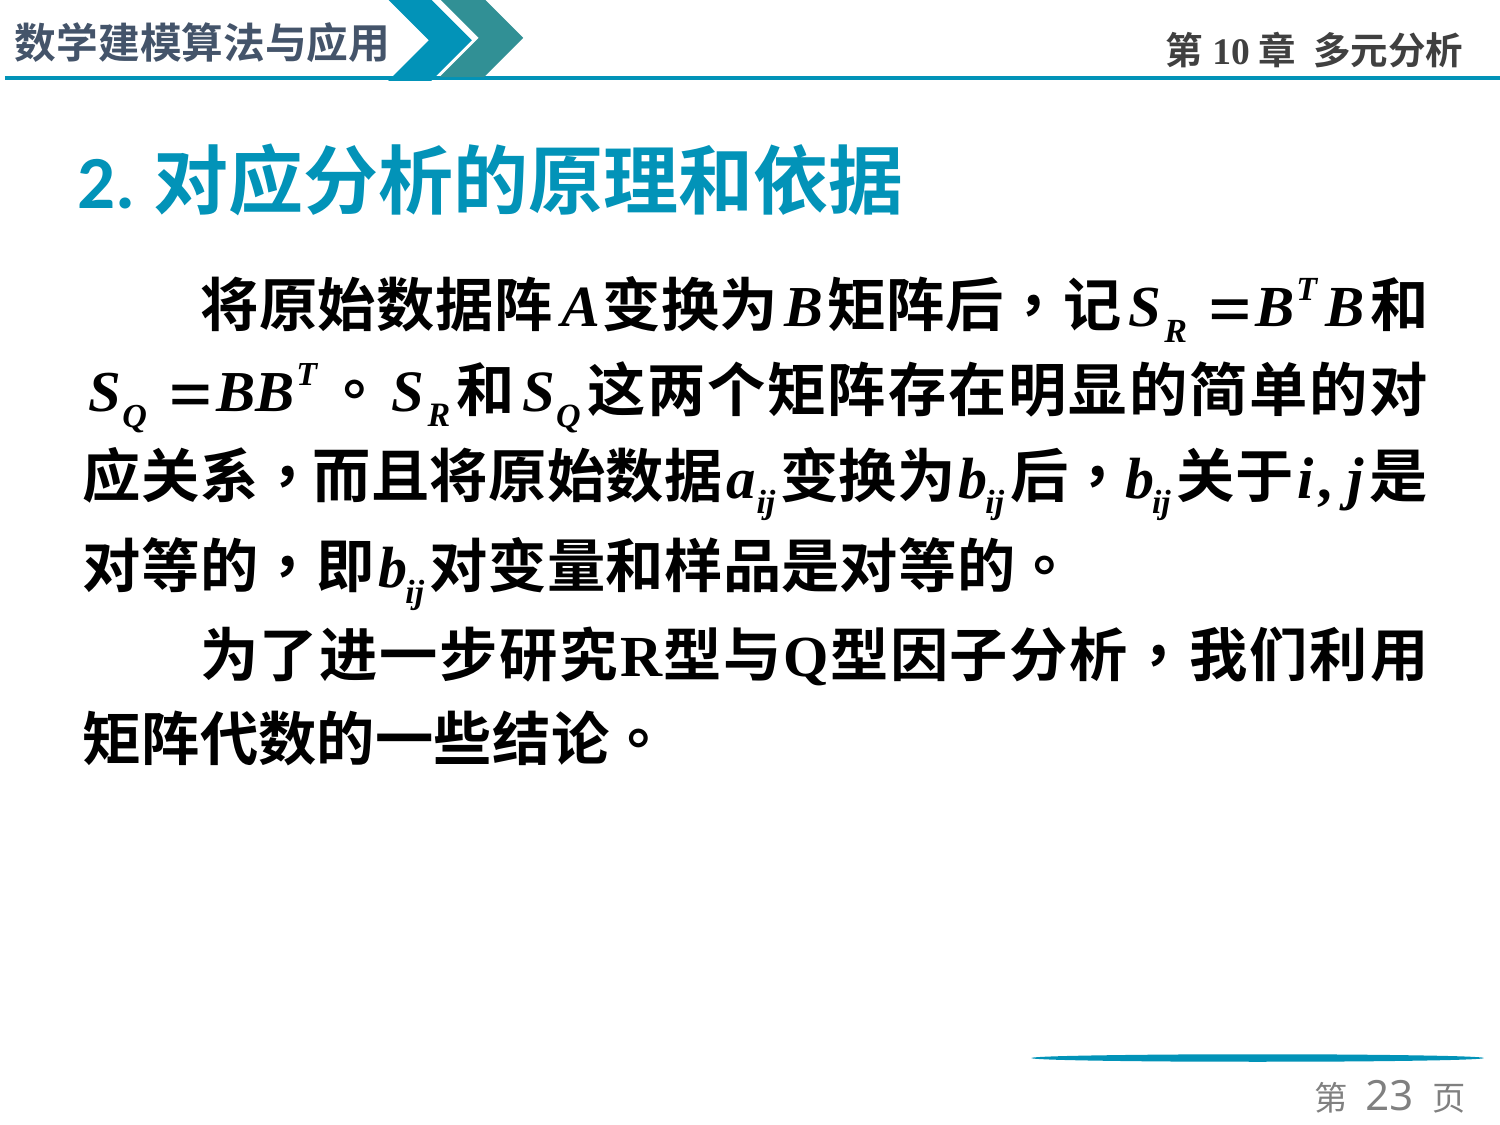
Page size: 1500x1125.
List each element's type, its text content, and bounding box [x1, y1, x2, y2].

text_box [82, 266, 1426, 874]
text_box 2.对应分析的原理和依据 [63, 126, 1100, 232]
